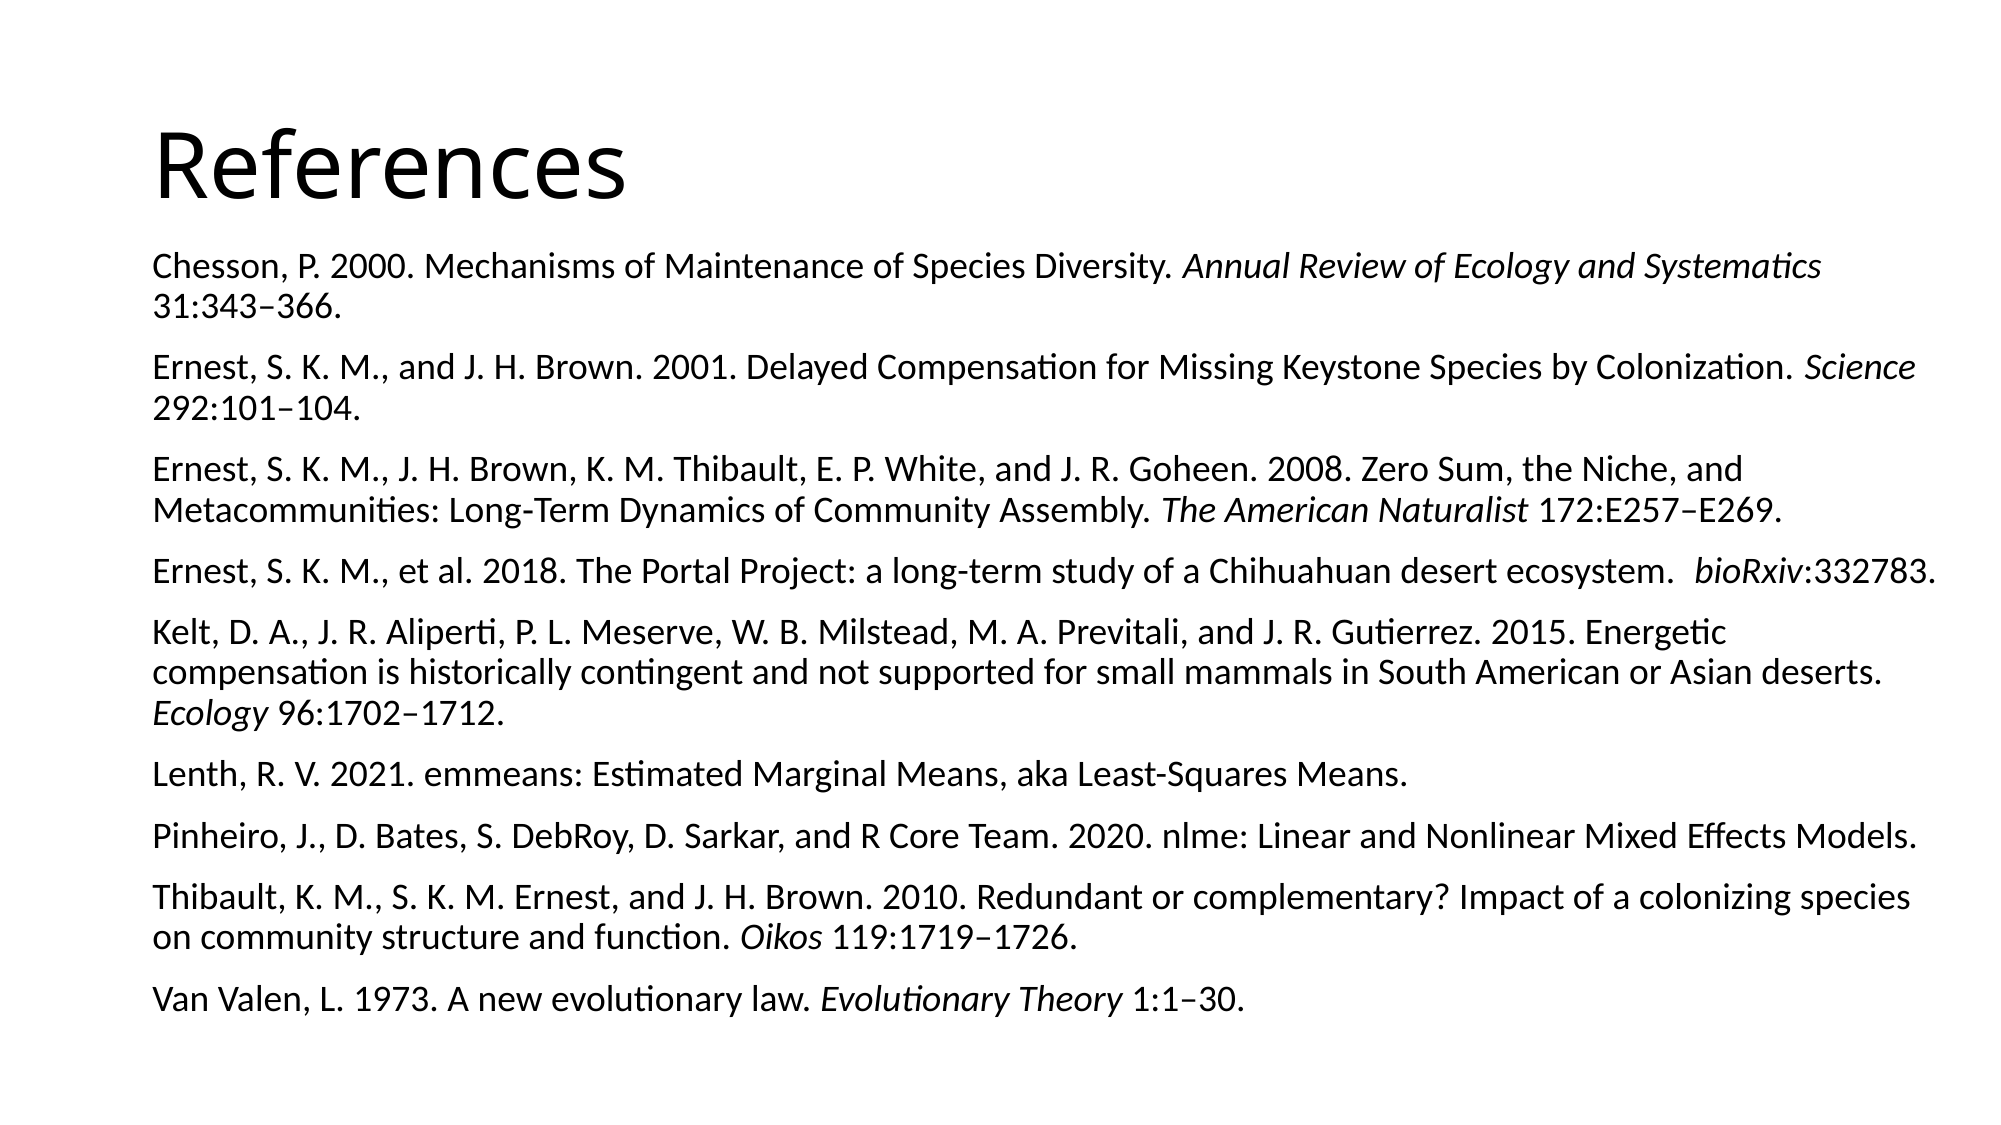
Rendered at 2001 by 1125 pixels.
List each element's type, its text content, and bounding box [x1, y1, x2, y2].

title References [137, 59, 1863, 172]
text_box [156, 887, 1953, 1101]
list Chesson, P. 2000. Mechanisms of Maintenance of Species Diversity. Annual Review of Ecology and Systematics 31:343–366. Ernest, S. K. M., and J. H. Brown. 2001. Delayed Compensation for Missing Keystone Species by Colonization. Science 292:101–104. Ernest, S. K. M., J. H. Brown, K. M. Thibault, E. P. White, and J. R. Goheen. 2008. Zero Sum, the Niche, and Metacommunities: Long‐Term Dynamics of Community Assembly. The American Naturalist 172:E257–E269. Ernest, S. K. M., et al. 2018. The Portal Project: a long-term study of a Chihuahuan desert ecosystem. bioRxiv:332783. Kelt, D. A., J. R. Aliperti, P. L. Meserve, W. B. Milstead, M. A. Previtali, and J. R. Gutierrez. 2015. Energetic compensation is historically contingent and not supported for small mammals in South American or Asian deserts. Ecology 96:1702–1712. Lenth, R. V. 2021. emmeans: Estimated Marginal Means, aka Least-Squares Means. Pinheiro, J., D. Bates, S. DebRoy, D. Sarkar, and R Core Team. 2020. nlme: Linear and Nonlinear Mixed Effects Models. Thibault, K. M., S. K. M. Ernest, and J. H. Brown. 2010. Redundant or complementary? Impact of a colonizing species on community structure and function. Oikos 119:1719–1726. Van Valen, L. 1973. A new evolutionary law. Evolutionary Theory 1:1–30. [137, 172, 1953, 887]
